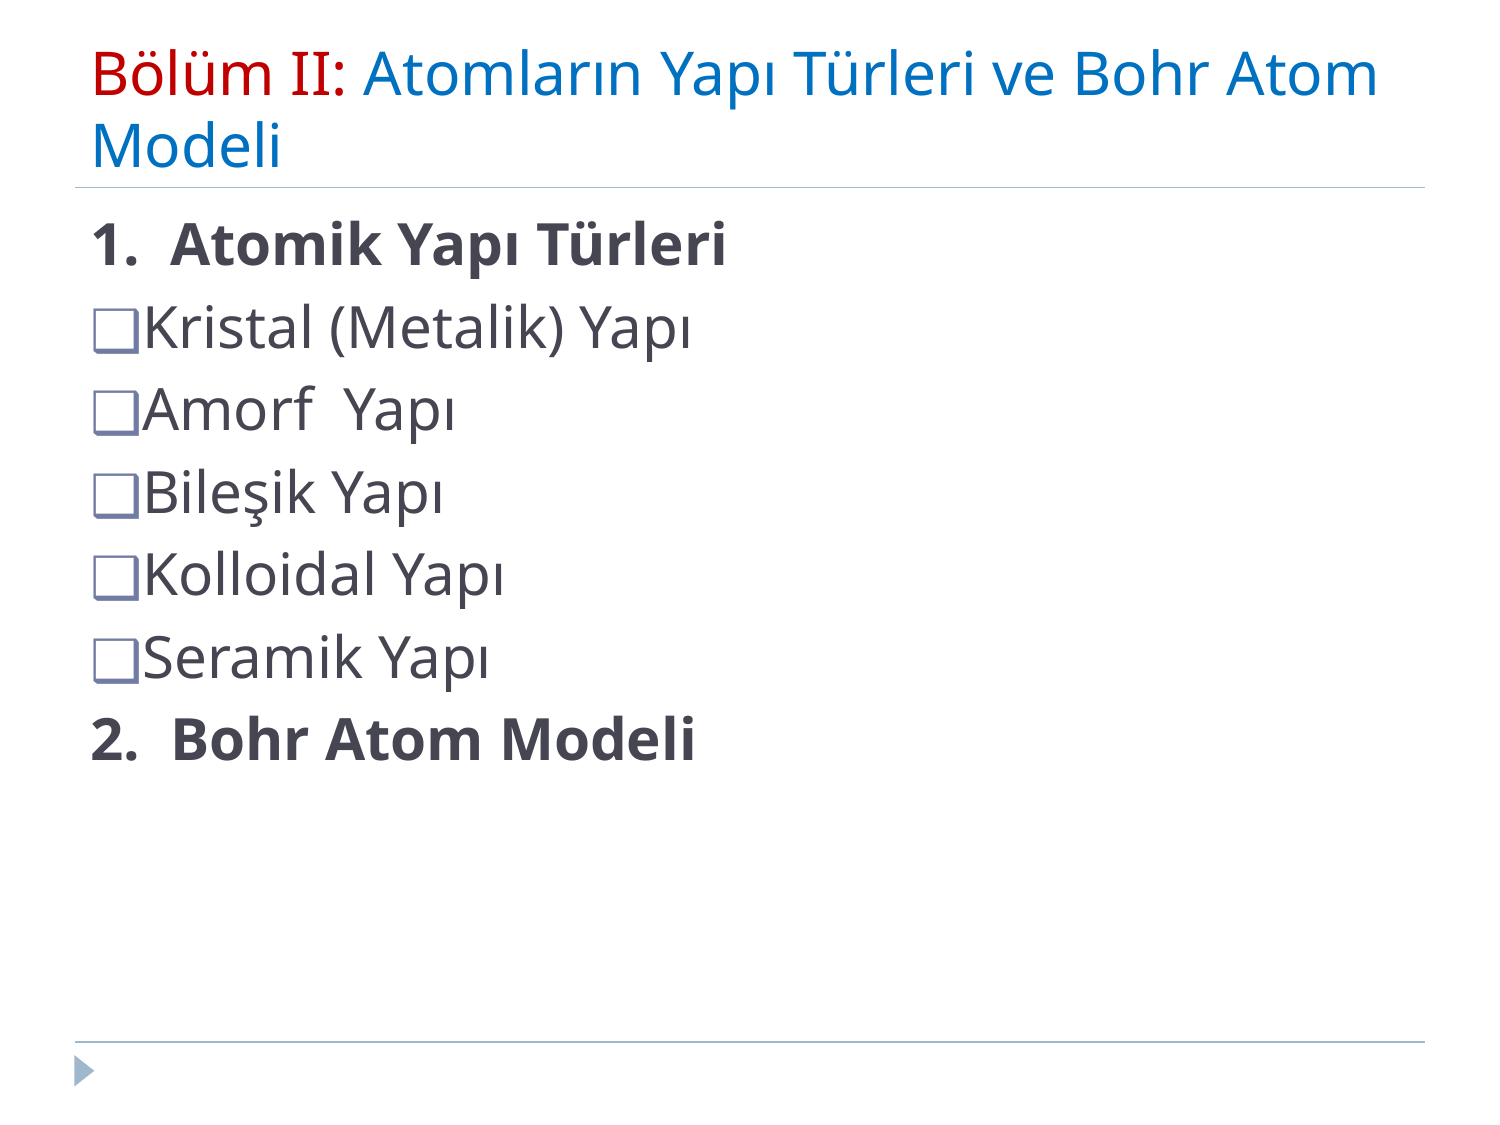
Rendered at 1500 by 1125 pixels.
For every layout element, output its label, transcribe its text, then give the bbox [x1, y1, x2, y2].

list 1. Atomik Yapı Türleri Kristal (Metalik) Yapı Amorf Yapı Bileşik Yapı Kolloidal Yapı Seramik Yapı 2. Bohr Atom Modeli [75, 200, 1425, 1010]
title Bölüm II: Atomların Yapı Türleri ve Bohr Atom Modeli [75, 24, 1425, 188]
